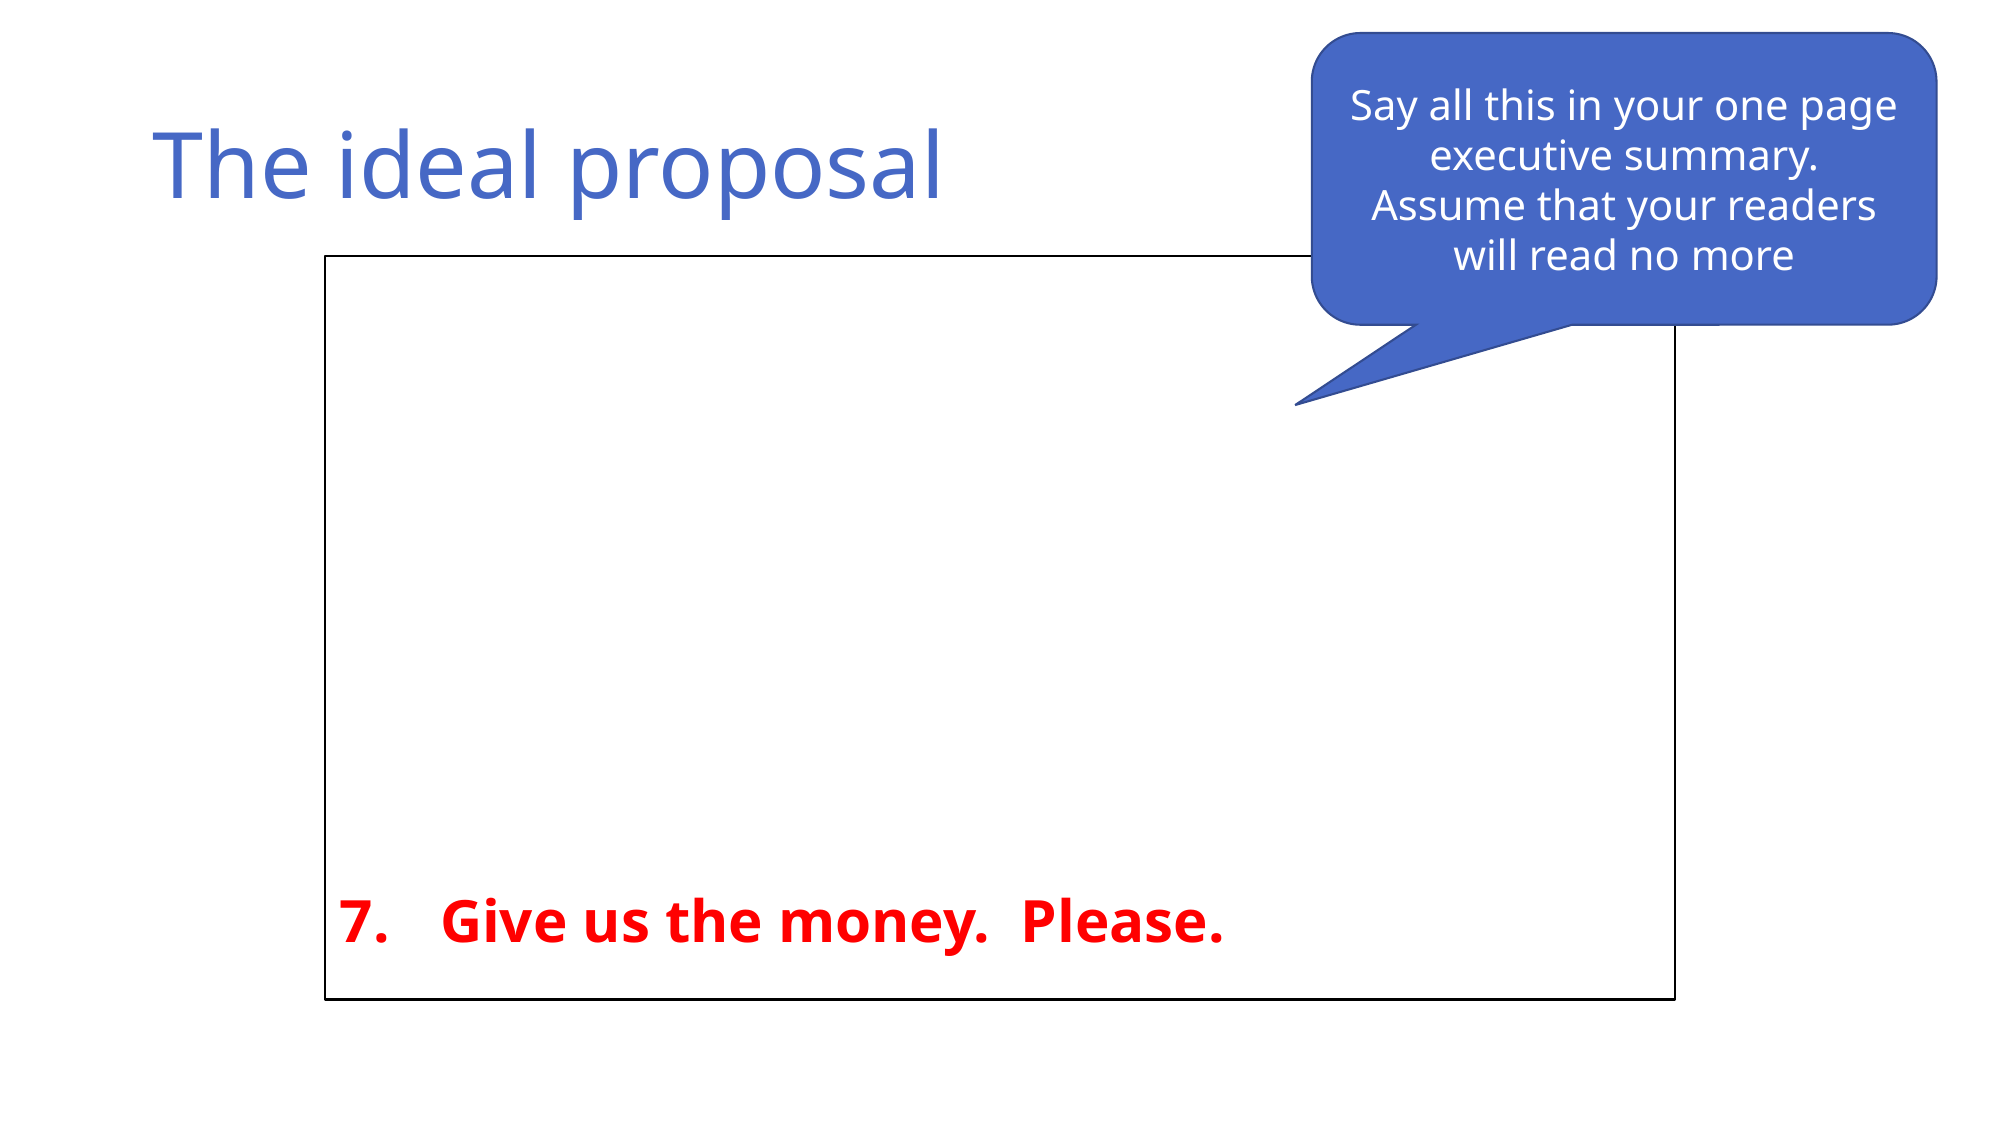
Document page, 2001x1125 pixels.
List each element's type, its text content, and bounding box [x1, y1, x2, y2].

title The ideal proposal [137, 59, 1315, 278]
text_box Say all this in your one page executive summary. Assume that your readers will read no more [1294, 31, 1938, 407]
list Here is a problem It’s an important problem (evidence…) We have a promising idea (evidence…) We are a world-class team (evidence…) Here is what we hope to achieve, and how we’ll know if we have succeeded. Here is a sketch plan of how we’re going to get from our idea to that destination Give us the money. Please. [324, 255, 1675, 1000]
